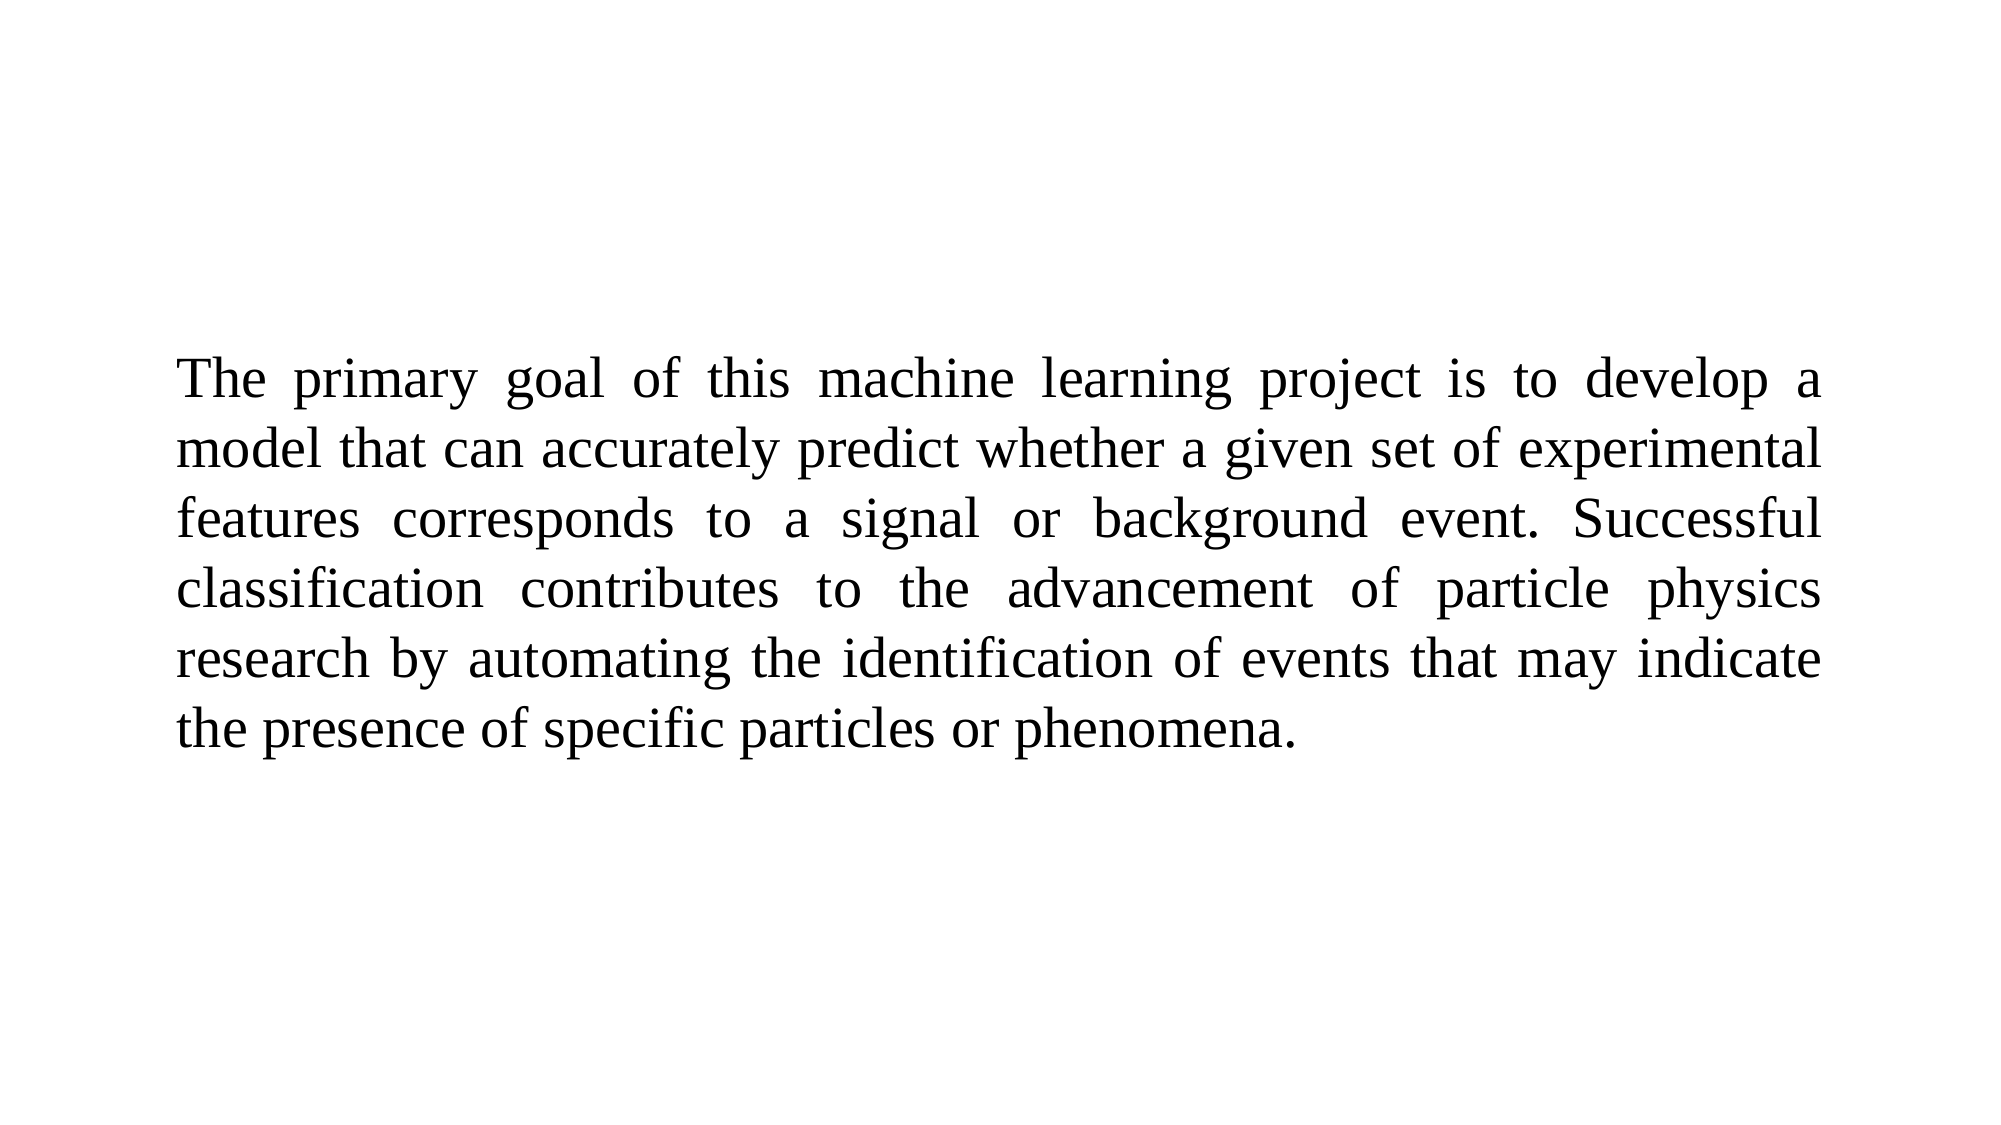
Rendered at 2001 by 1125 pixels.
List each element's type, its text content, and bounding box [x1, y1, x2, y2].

text_box The primary goal of this machine learning project is to develop a model that can accurately predict whether a given set of experimental features corresponds to a signal or background event. Successful classification contributes to the advancement of particle physics research by automating the identification of events that may indicate the presence of specific particles or phenomena. [161, 191, 1839, 767]
